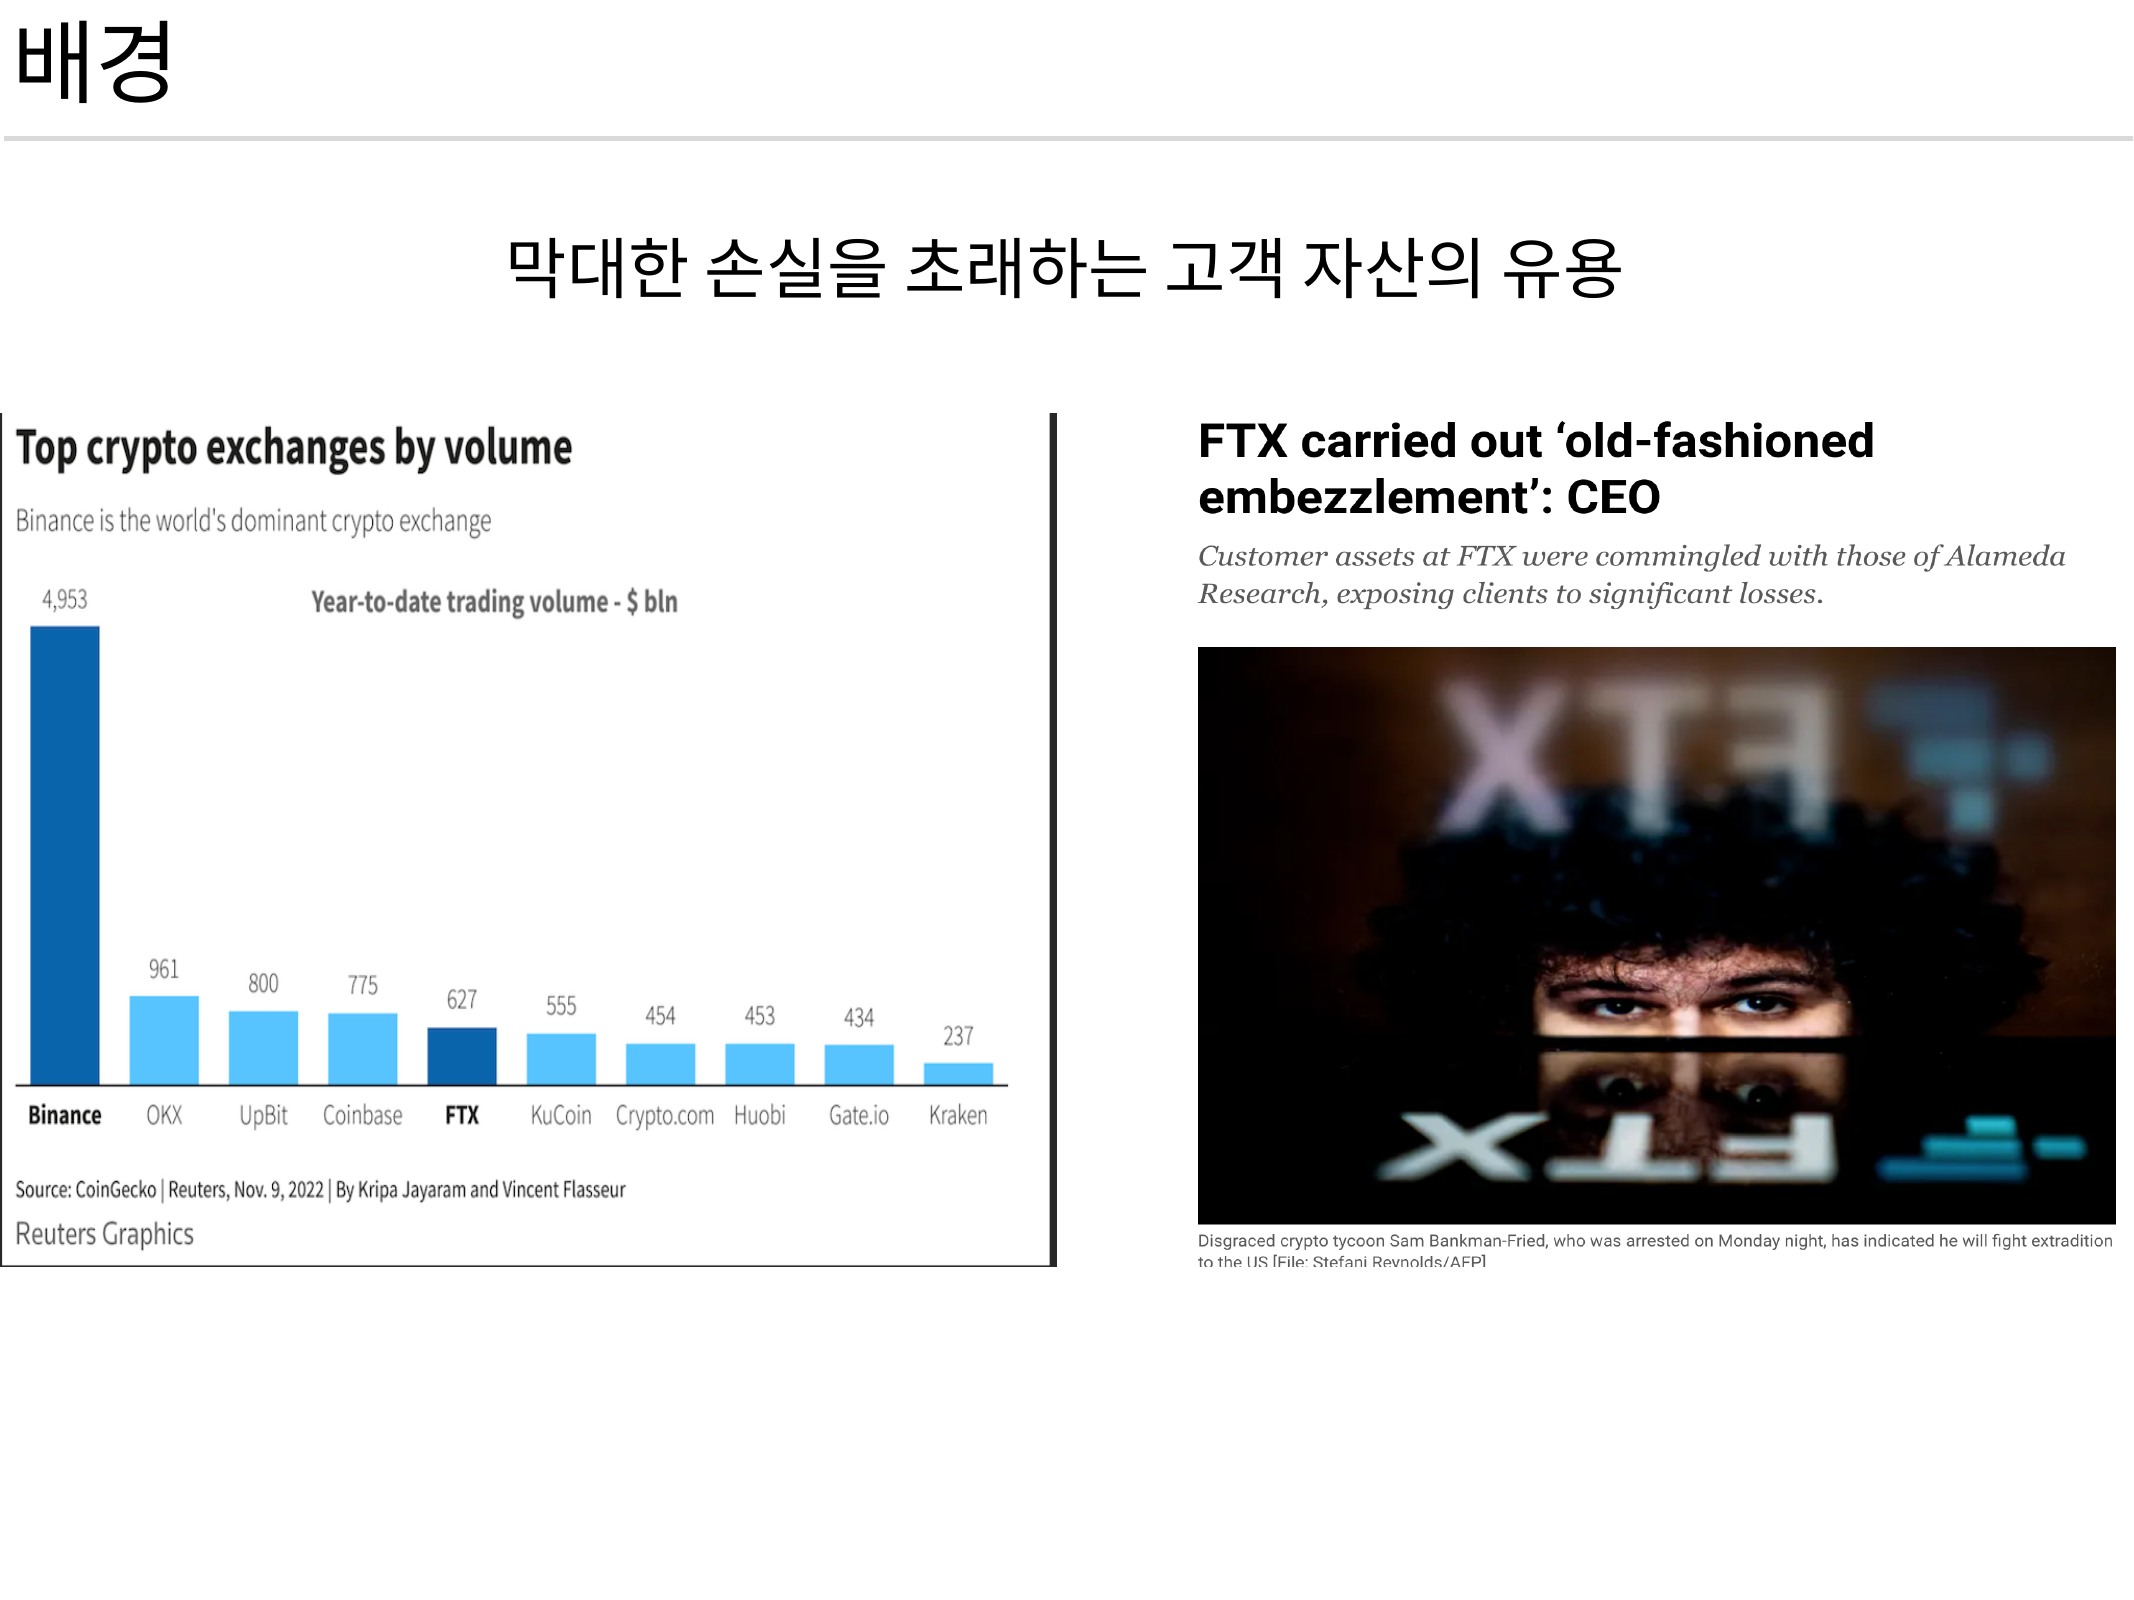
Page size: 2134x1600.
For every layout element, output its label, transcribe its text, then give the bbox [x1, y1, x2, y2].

text_box 배경 [3, 0, 2134, 123]
picture [1189, 413, 2134, 1268]
title 막대한 손실을 초래하는 고객 자산의 유용 [0, 208, 2134, 317]
picture [0, 413, 1057, 1268]
